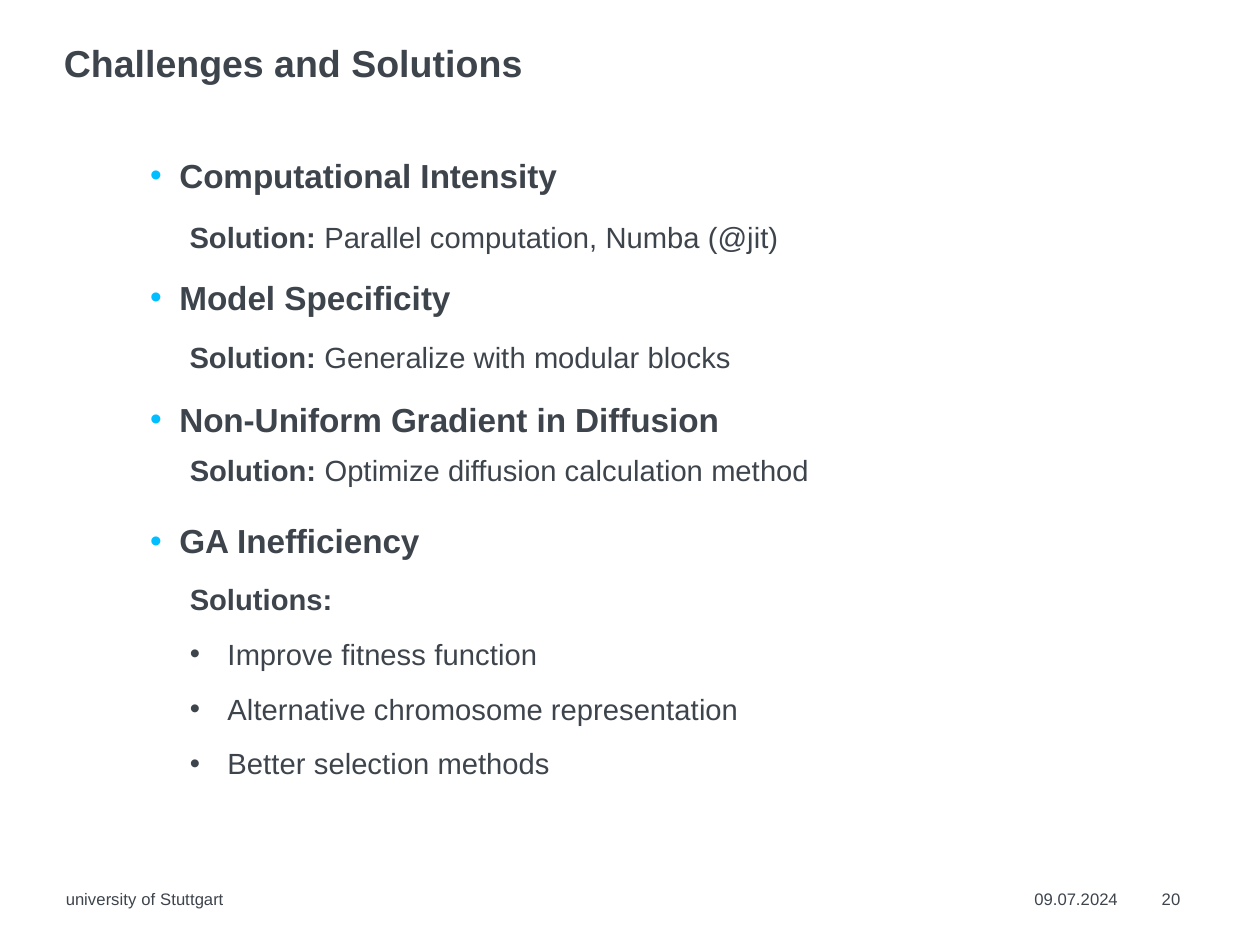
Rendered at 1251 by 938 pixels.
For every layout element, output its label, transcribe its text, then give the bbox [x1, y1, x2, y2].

text_box Solution: Optimize diffusion calculation method [189, 445, 881, 549]
text_box Solution: Generalize with modular blocks [189, 332, 823, 436]
text_box Solutions: Improve fitness function Alternative chromosome representation Better selection methods [189, 574, 1250, 781]
footer university of Stuttgart [65, 888, 893, 909]
text_box Solution: Parallel computation, Numba (@jit) [189, 212, 955, 255]
title Challenges and Solutions [64, 44, 1186, 91]
text_box Computational Intensity Model Specificity Non-Uniform Gradient in Diffusion GA Inefficiency [150, 147, 1250, 622]
slide_number 20 [1161, 888, 1198, 909]
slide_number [1034, 888, 1133, 909]
